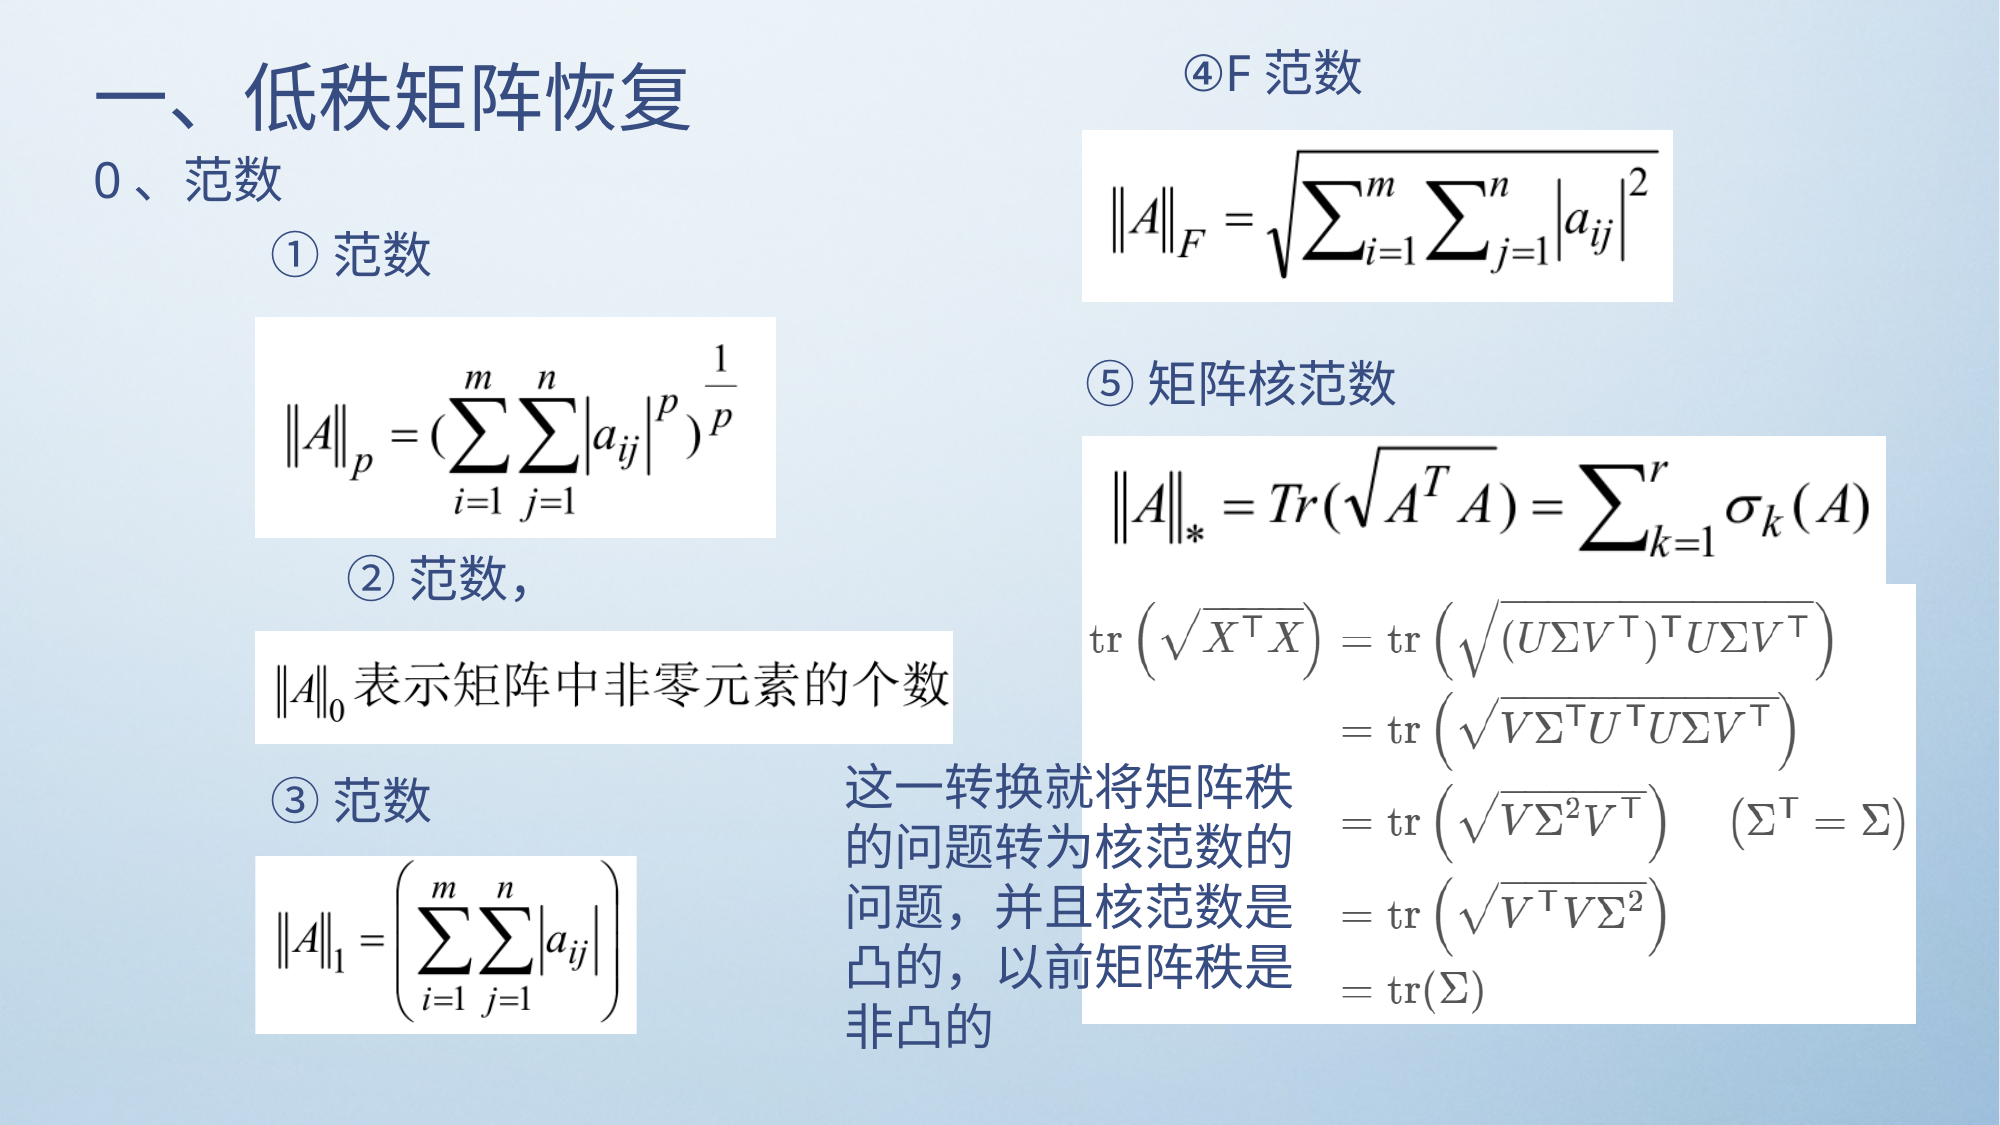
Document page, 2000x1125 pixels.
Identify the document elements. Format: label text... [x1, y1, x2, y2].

text_box ⑤矩阵核范数 [1070, 345, 1437, 421]
picture [0, 0, 2000, 1125]
text_box 0、范数 [78, 141, 327, 217]
text_box 这一转换就将矩阵秩的问题转为核范数的问题，并且核范数是凸的，以前矩阵秩是非凸的 [829, 748, 1350, 1064]
text_box 一、低秩矩阵恢复 [78, 42, 764, 148]
